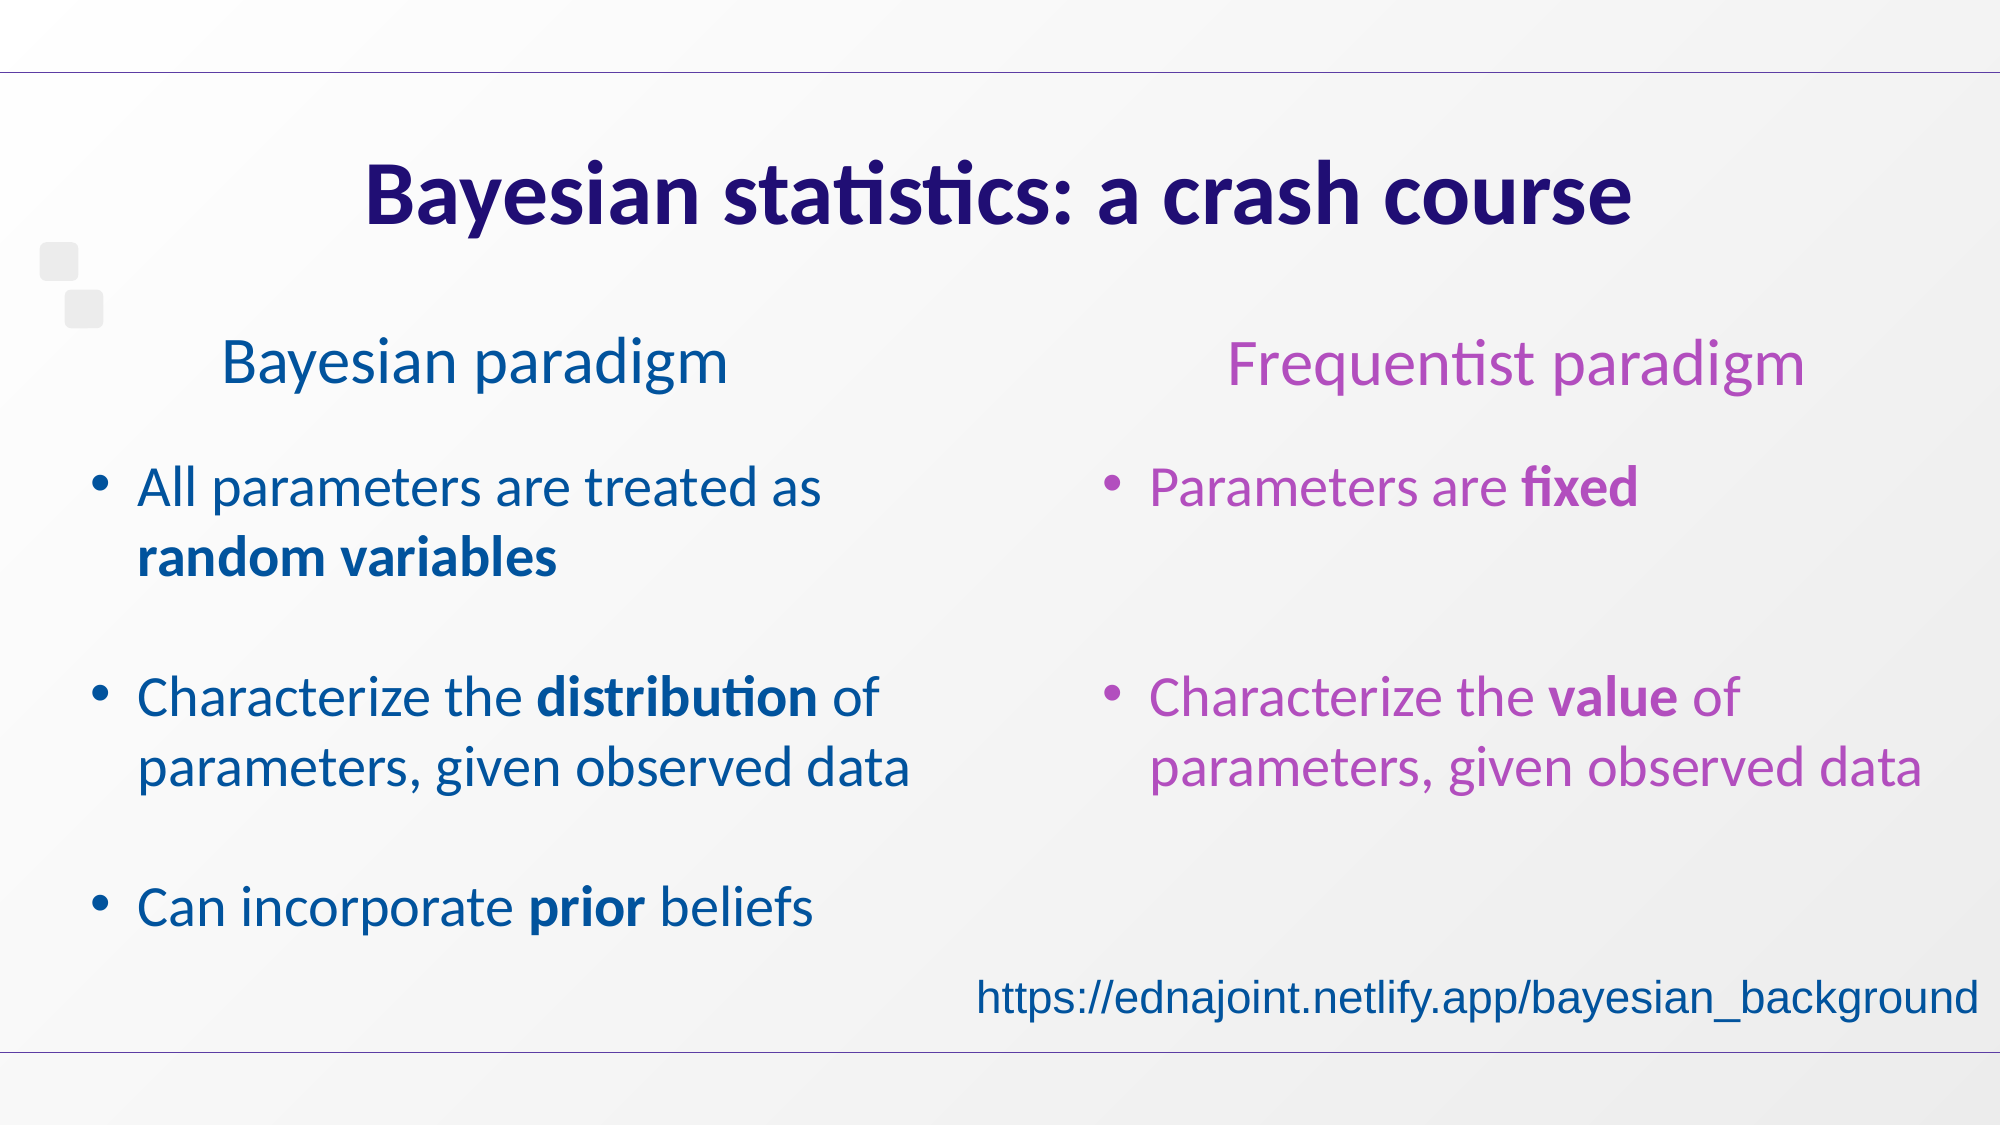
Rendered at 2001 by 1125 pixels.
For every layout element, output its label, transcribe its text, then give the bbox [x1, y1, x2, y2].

title Bayesian statistics: a crash course [156, 112, 1844, 231]
text_box All parameters are treated as random variables Characterize the distribution of parameters, given observed data Can incorporate prior beliefs [76, 440, 962, 991]
text_box Bayesian paradigm [206, 309, 832, 404]
text_box Parameters are fixed Characterize the value of parameters, given observed data [1088, 440, 1962, 911]
text_box https://ednajoint.netlify.app/bayesian_background [961, 960, 2000, 1031]
text_box Frequentist paradigm [1212, 311, 1838, 407]
